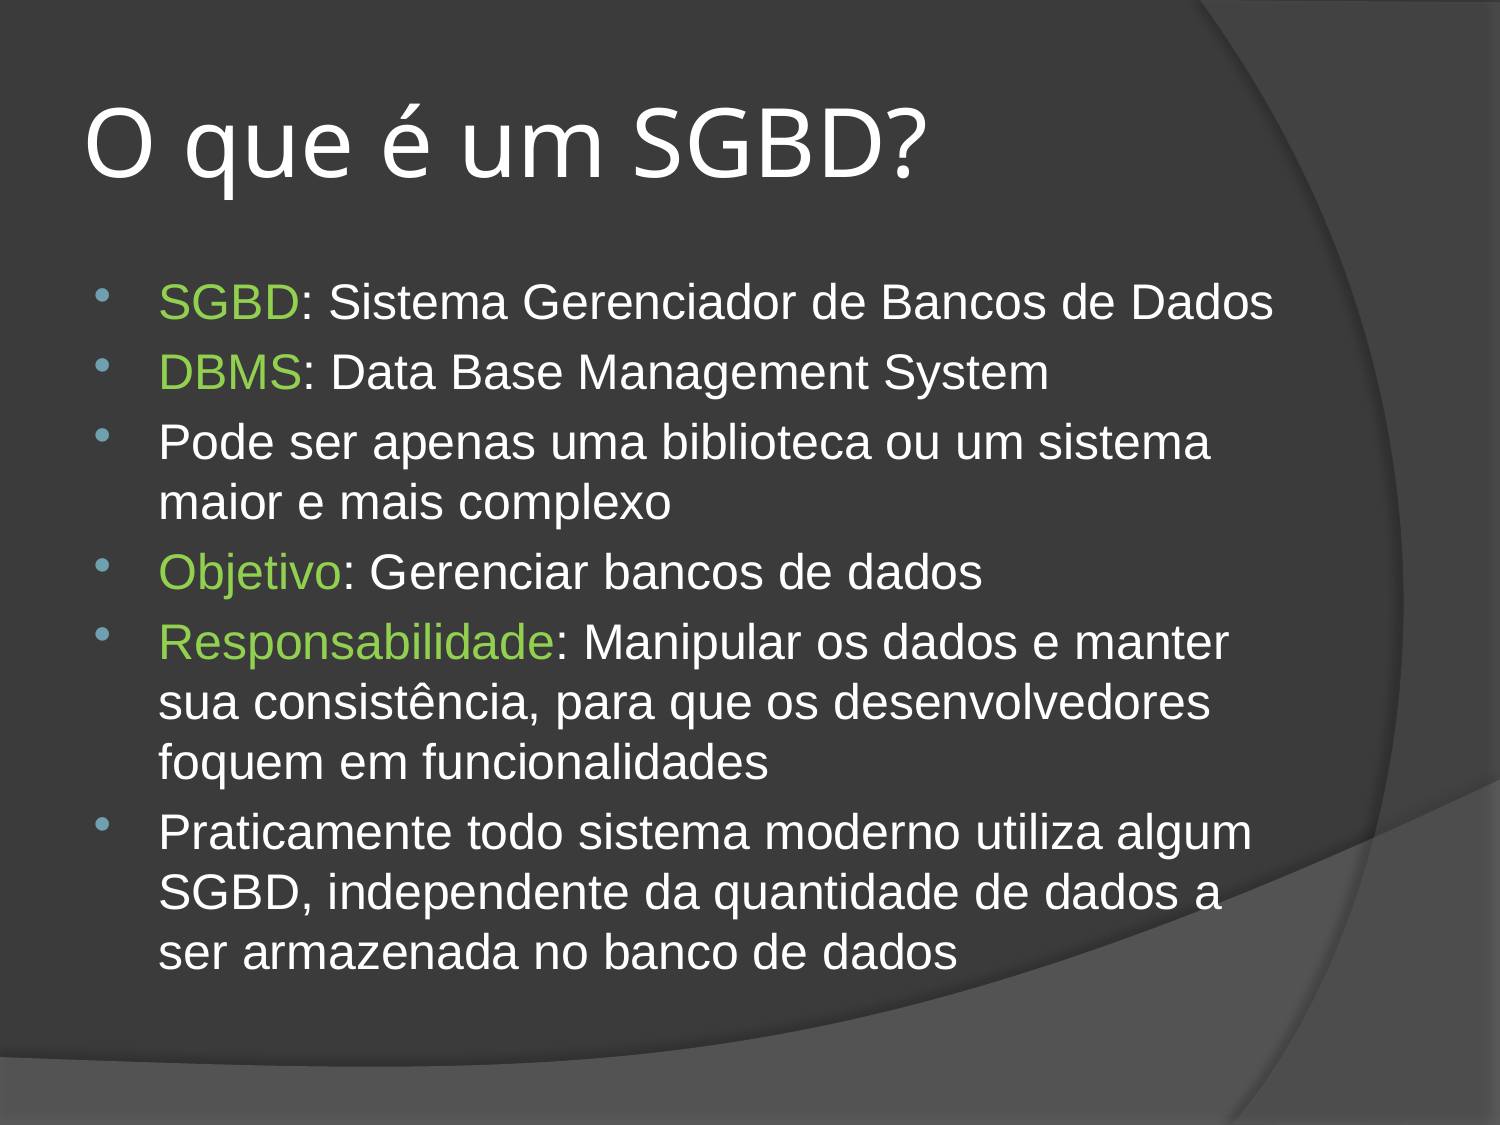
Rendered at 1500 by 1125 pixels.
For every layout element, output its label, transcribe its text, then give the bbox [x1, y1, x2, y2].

title O que é um SGBD? [75, 45, 1300, 233]
list SGBD: Sistema Gerenciador de Bancos de Dados DBMS: Data Base Management System Pode ser apenas uma biblioteca ou um sistema maior e mais complexo Objetivo: Gerenciar bancos de dados Responsabilidade: Manipular os dados e manter sua consistência, para que os desenvolvedores foquem em funcionalidades Praticamente todo sistema moderno utiliza algum SGBD, independente da quantidade de dados a ser armazenada no banco de dados [75, 262, 1300, 1005]
